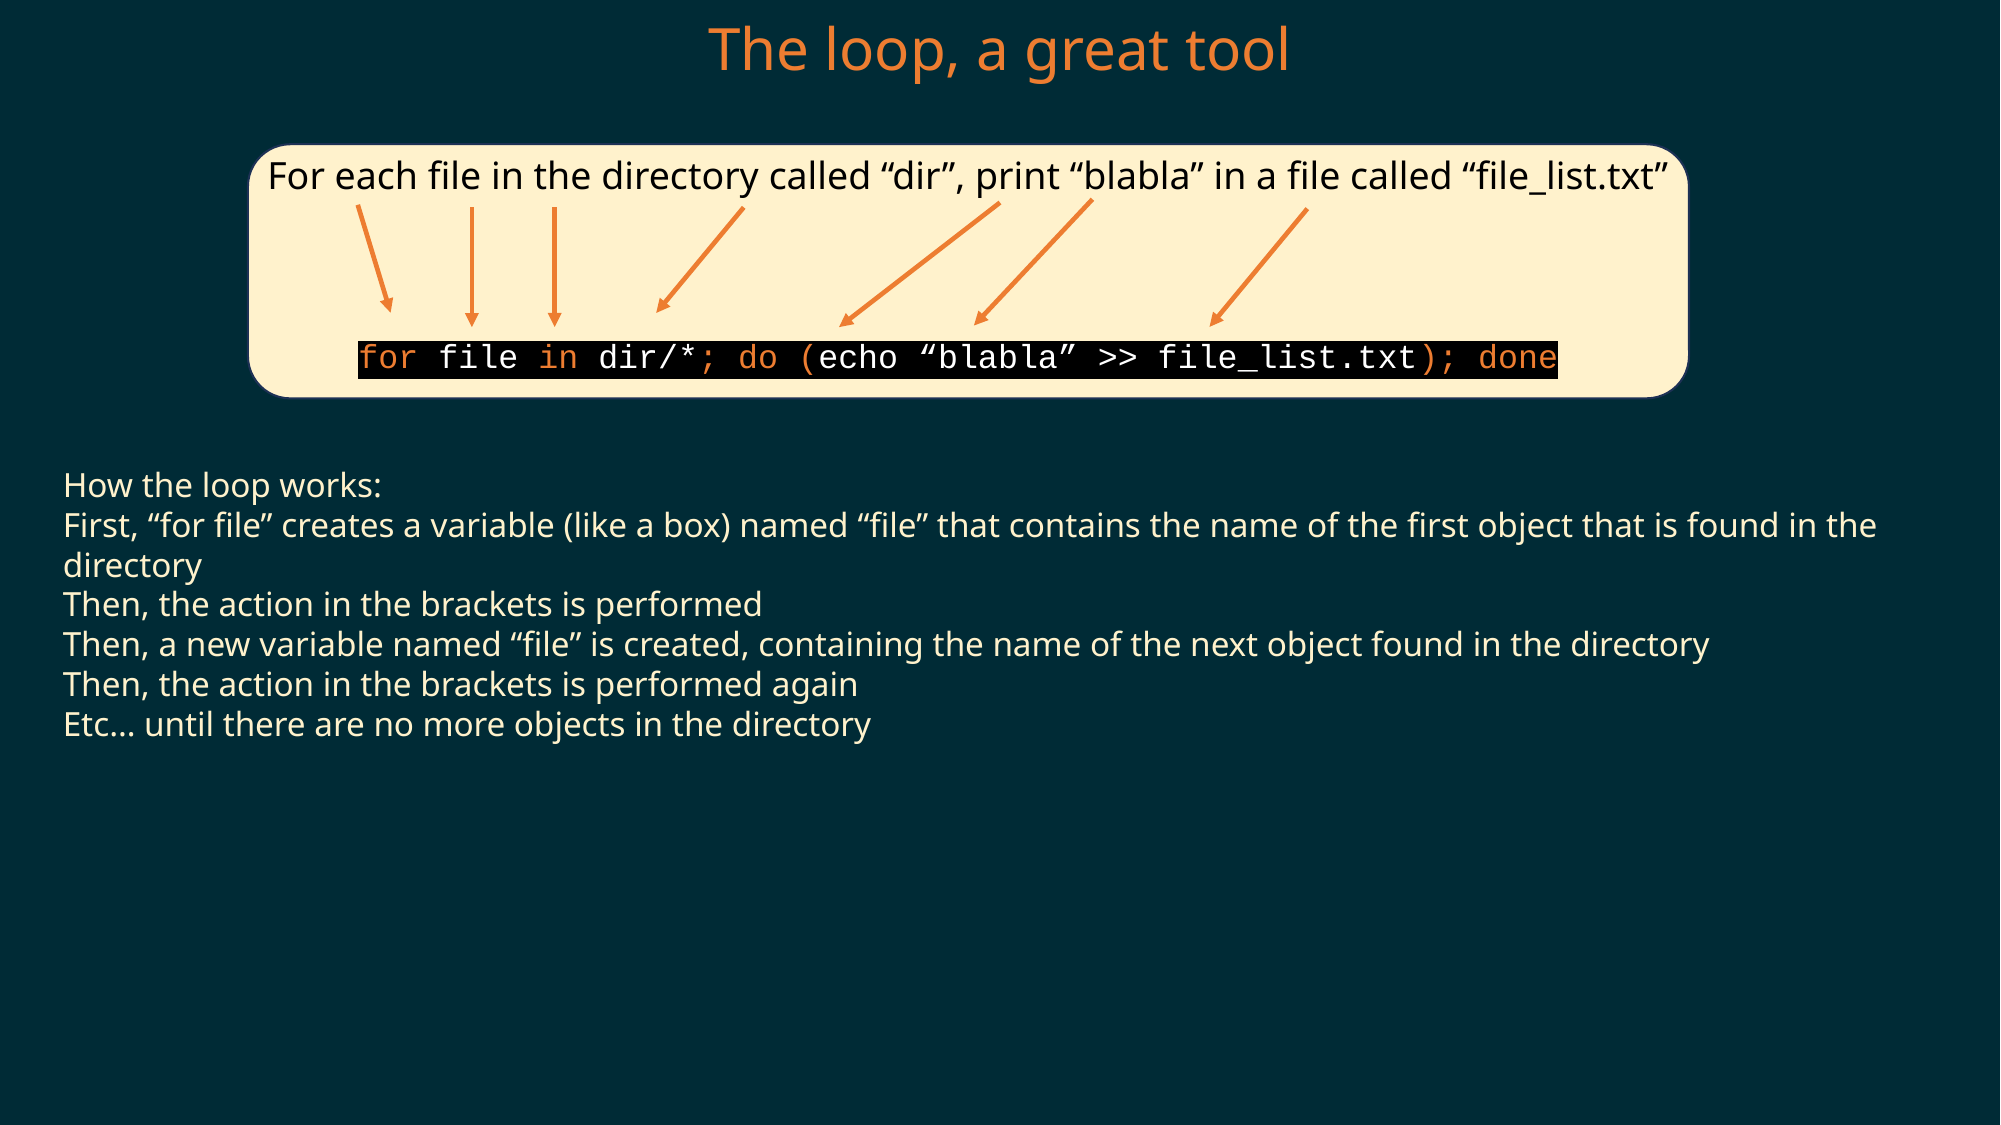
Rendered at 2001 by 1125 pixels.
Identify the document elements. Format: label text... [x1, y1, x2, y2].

text_box The loop, a great tool [0, 4, 2000, 90]
text_box For each file in the directory called “dir”, print “blabla” in a file called “file_list.txt” [247, 144, 1689, 204]
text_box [839, 202, 1000, 328]
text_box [1209, 208, 1308, 327]
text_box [357, 204, 391, 313]
text_box How the loop works: First, “for file” creates a variable (like a box) named “file” that contains the name of the first object that is found in the directory Then, the action in the brackets is performed Then, a new variable named “file” is created, containing the name of the next object found in the directory Then, the action in the brackets is performed again Etc… until there are no more objects in the directory [48, 456, 1952, 791]
text_box [246, 177, 1691, 400]
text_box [656, 207, 744, 313]
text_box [973, 199, 1093, 326]
text_box for file in dir/*; do (echo “blabla” >> file_list.txt); done [343, 327, 1594, 383]
